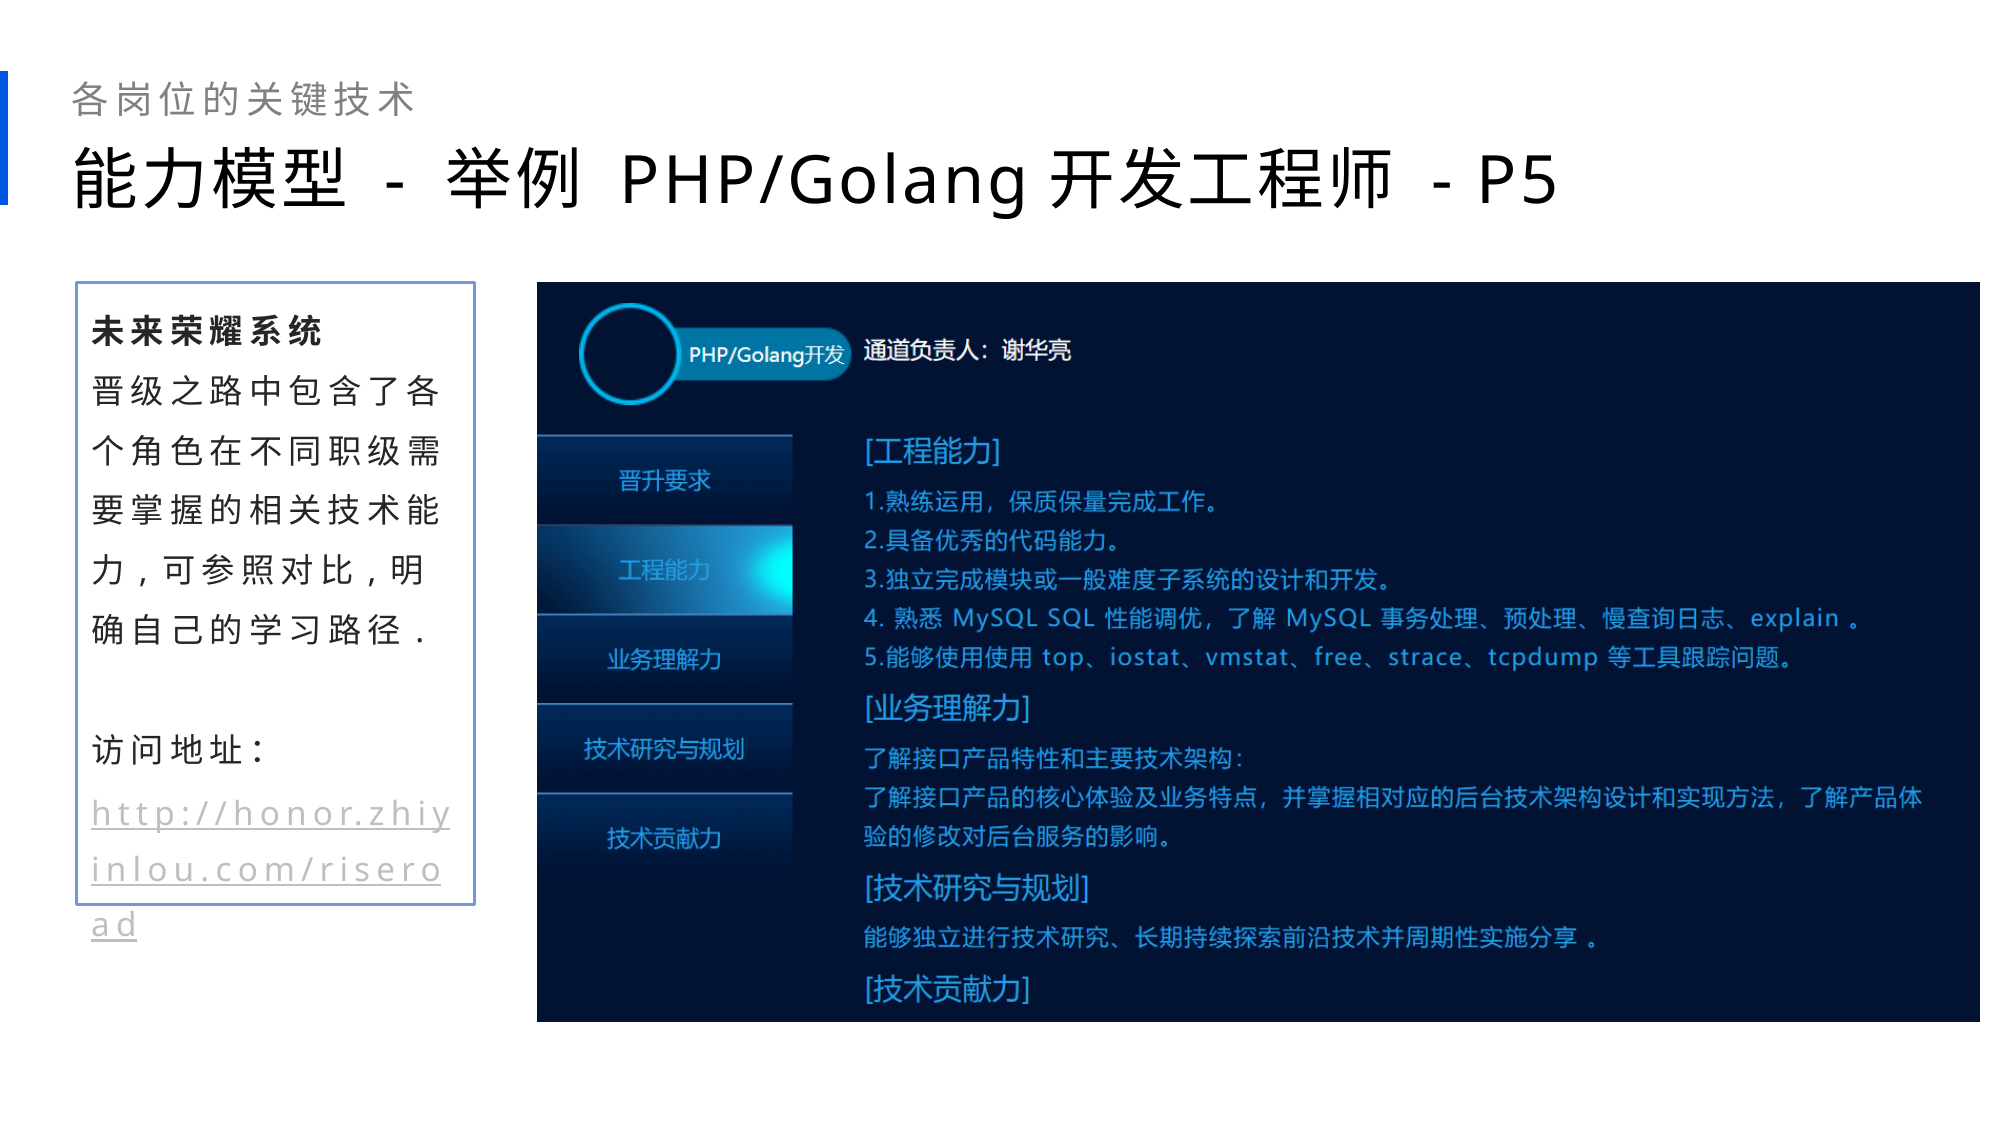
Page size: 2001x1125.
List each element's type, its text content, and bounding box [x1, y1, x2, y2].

text_box 能力模型 - 举例 PHP/Golang开发工程师 - P5 [56, 120, 1907, 220]
text_box 未来荣耀系统 晋级之路中包含了各个角色在不同职级需要掌握的相关技术能力,可参照对比,明确自己的学习路径. 访问地址：http://honor.zhiyinlou.com/riseroad [76, 282, 475, 905]
picture [537, 282, 1980, 1022]
text_box [0, 71, 8, 205]
text_box 各岗位的关键技术 [56, 48, 1629, 121]
